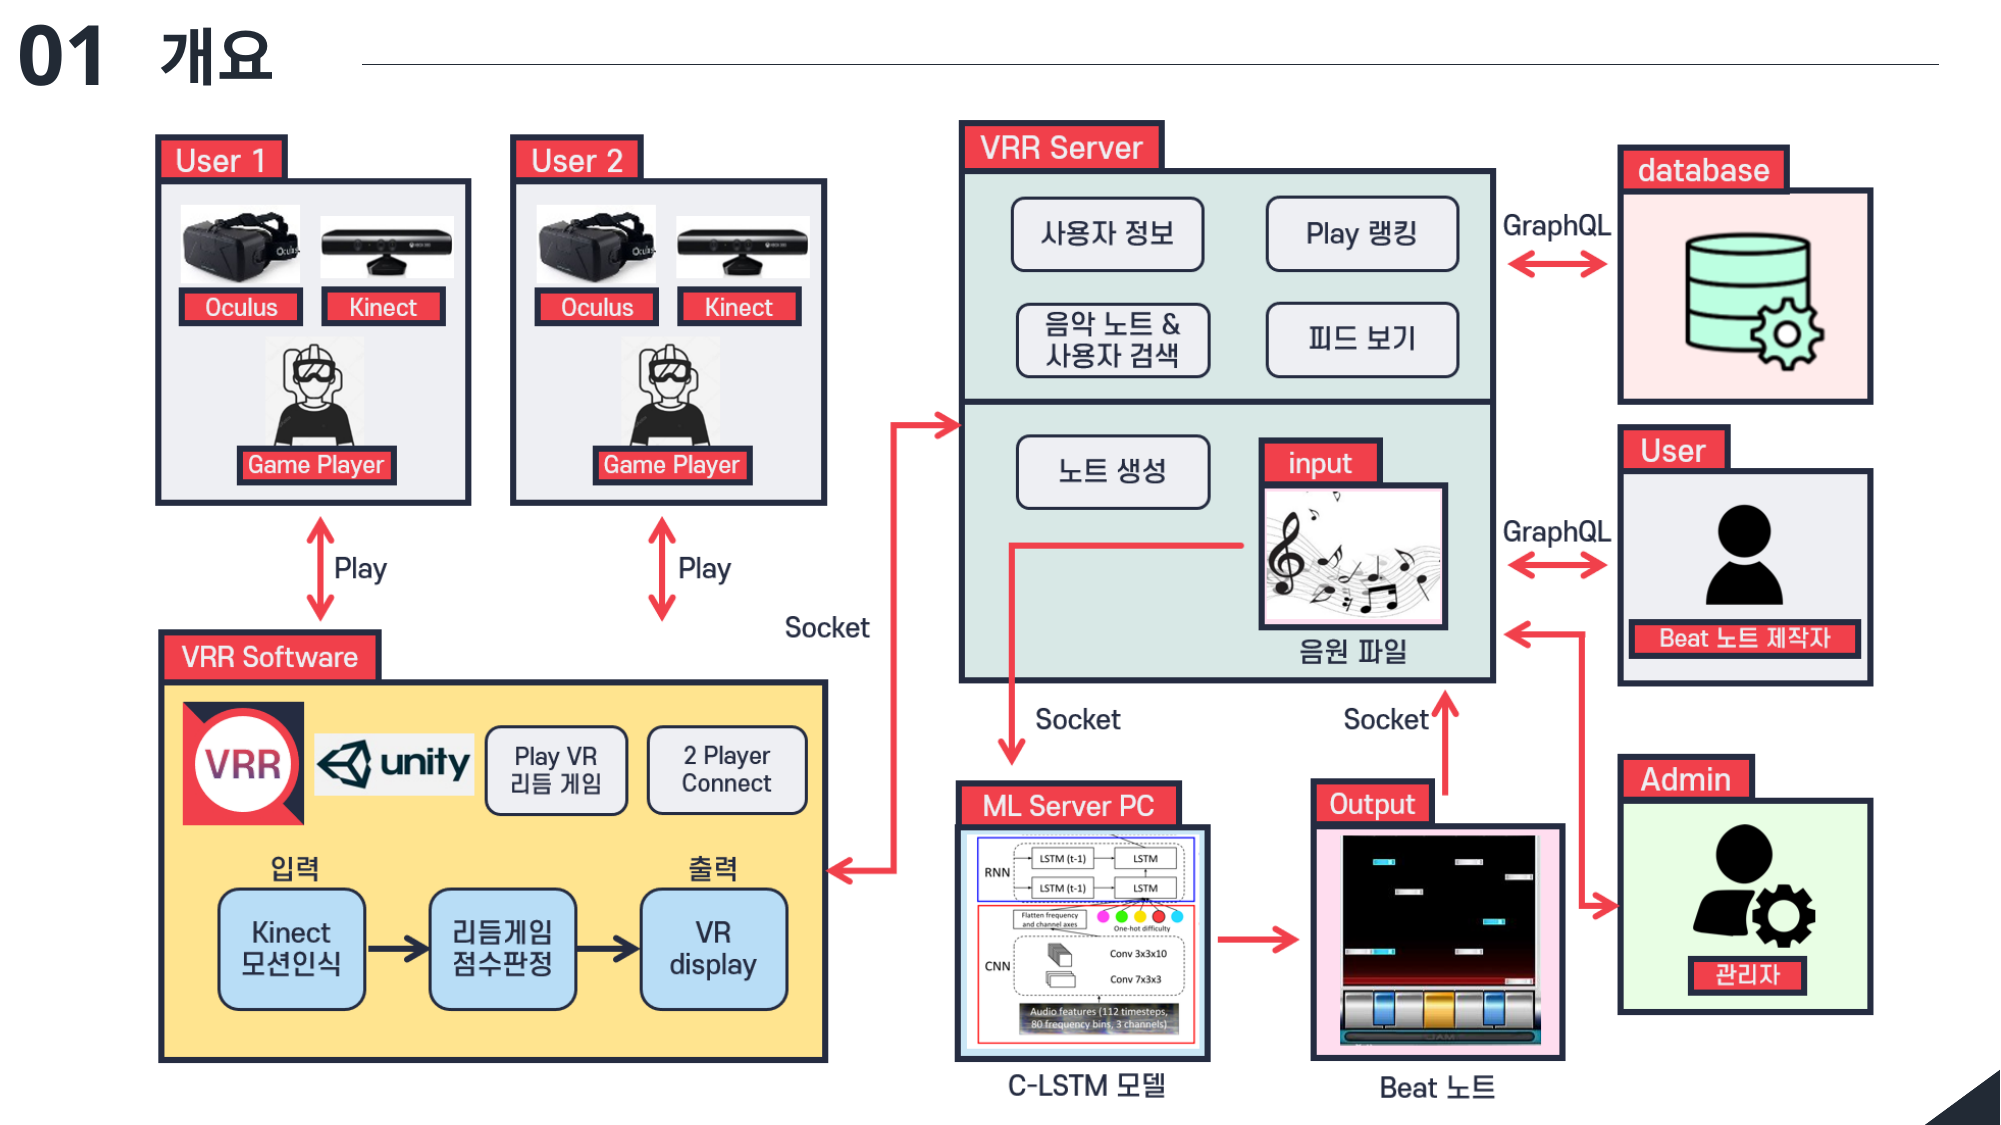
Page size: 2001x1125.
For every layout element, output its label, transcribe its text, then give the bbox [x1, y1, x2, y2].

text_box 01 [2, 0, 194, 110]
text_box 개요 [145, 10, 290, 101]
picture [140, 117, 1900, 1109]
